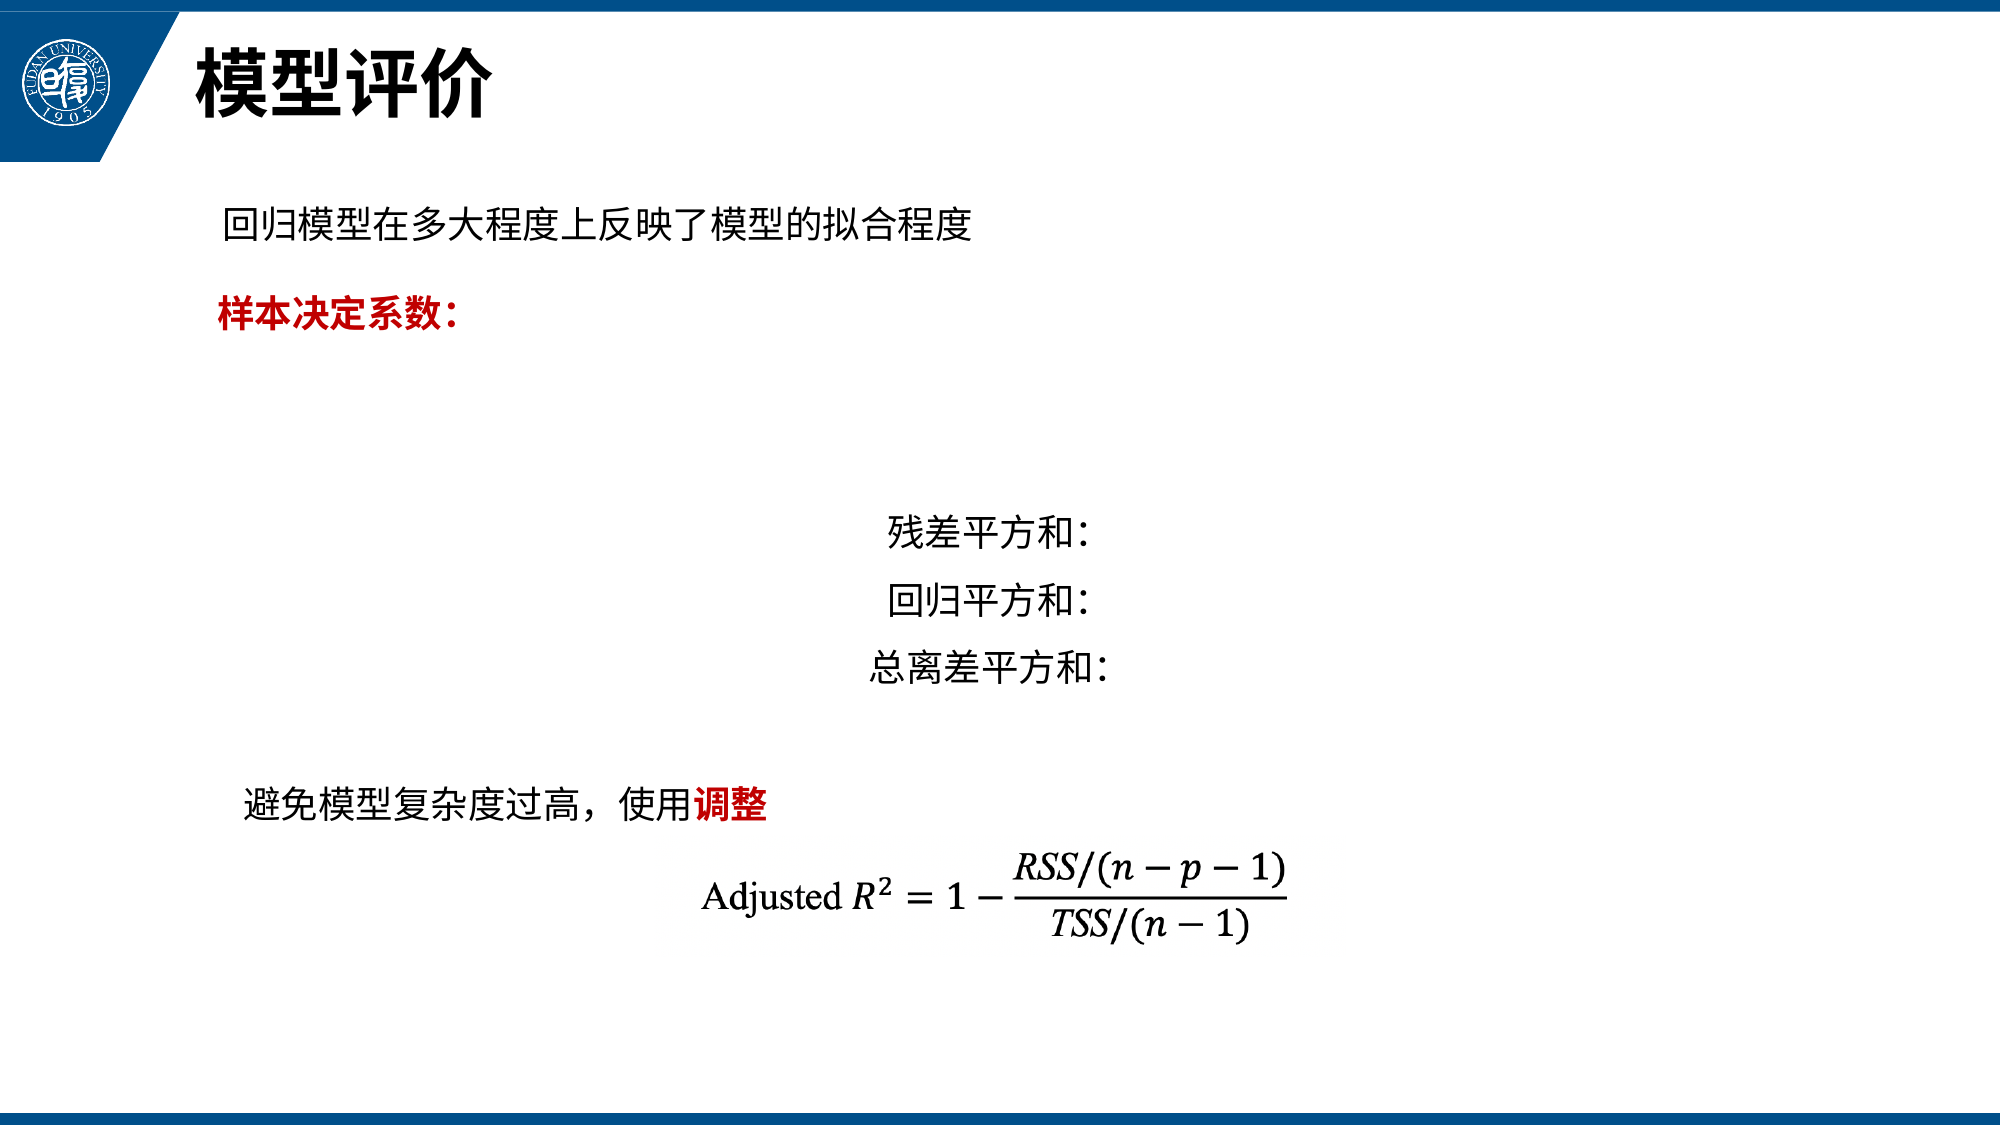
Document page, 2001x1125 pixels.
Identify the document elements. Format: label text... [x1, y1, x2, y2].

text_box 回归模型在多大程度上反映了模型的拟合程度 [207, 194, 996, 254]
picture [22, 39, 110, 126]
picture [654, 835, 1346, 957]
title 模型评价 [179, 11, 1863, 162]
